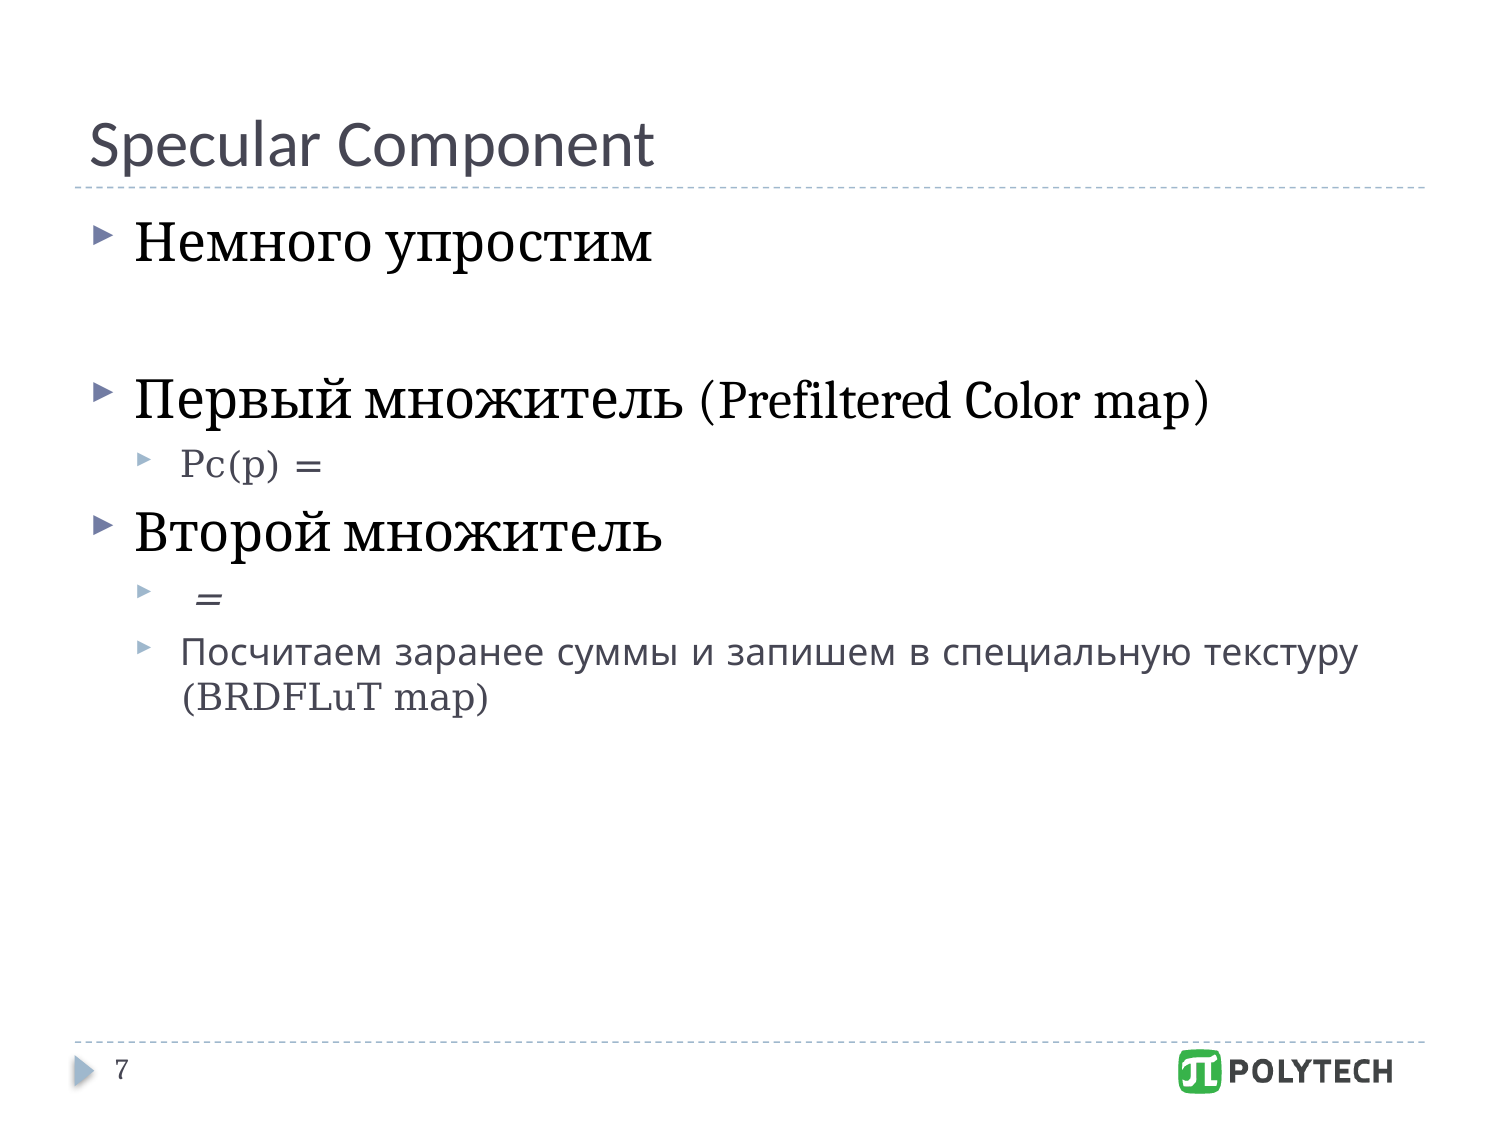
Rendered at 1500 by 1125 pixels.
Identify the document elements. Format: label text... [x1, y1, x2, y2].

title Specular Component [75, 24, 1425, 188]
picture [1166, 1039, 1403, 1103]
slide_number 7 [100, 1042, 426, 1103]
